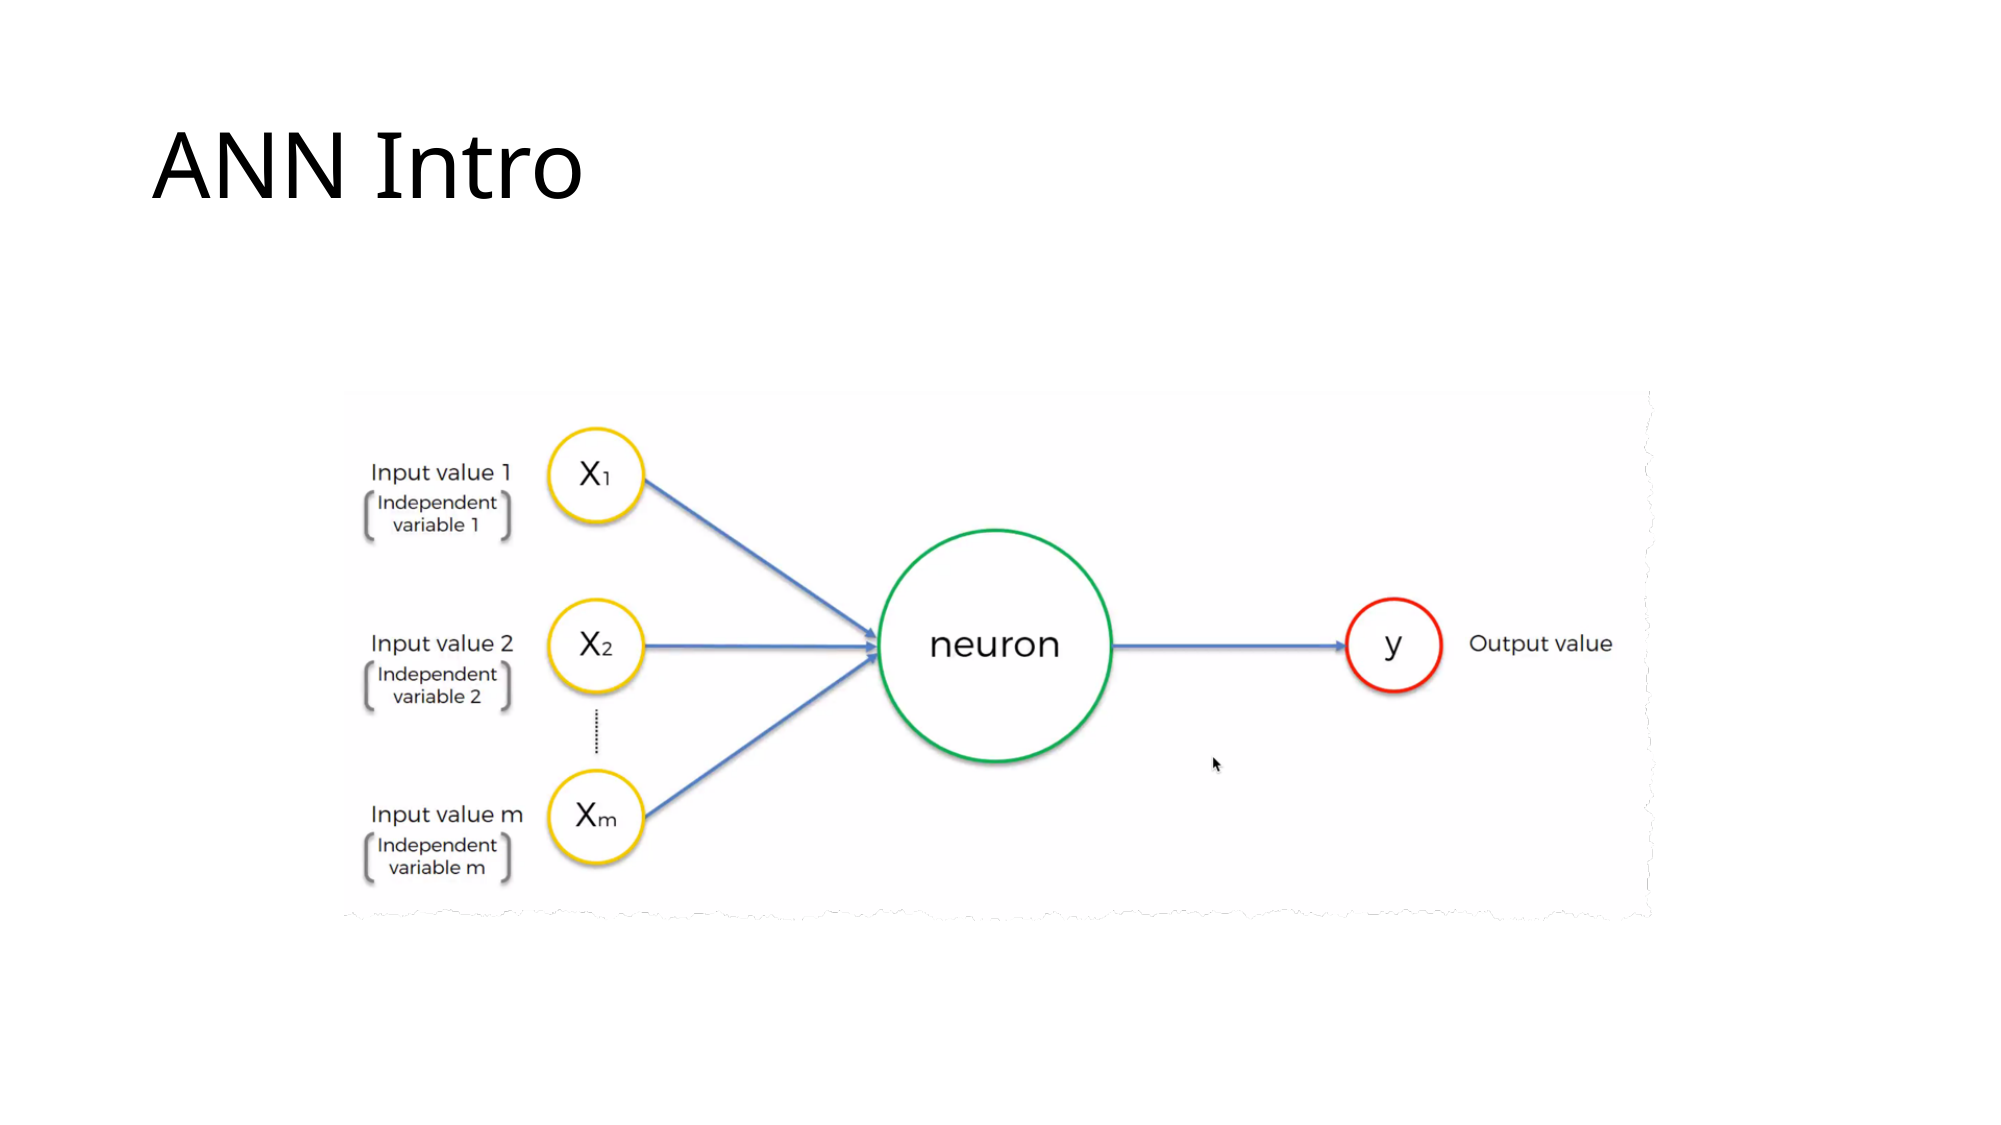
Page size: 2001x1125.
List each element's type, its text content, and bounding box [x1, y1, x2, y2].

title ANN Intro [137, 59, 1863, 278]
picture [344, 391, 1656, 921]
